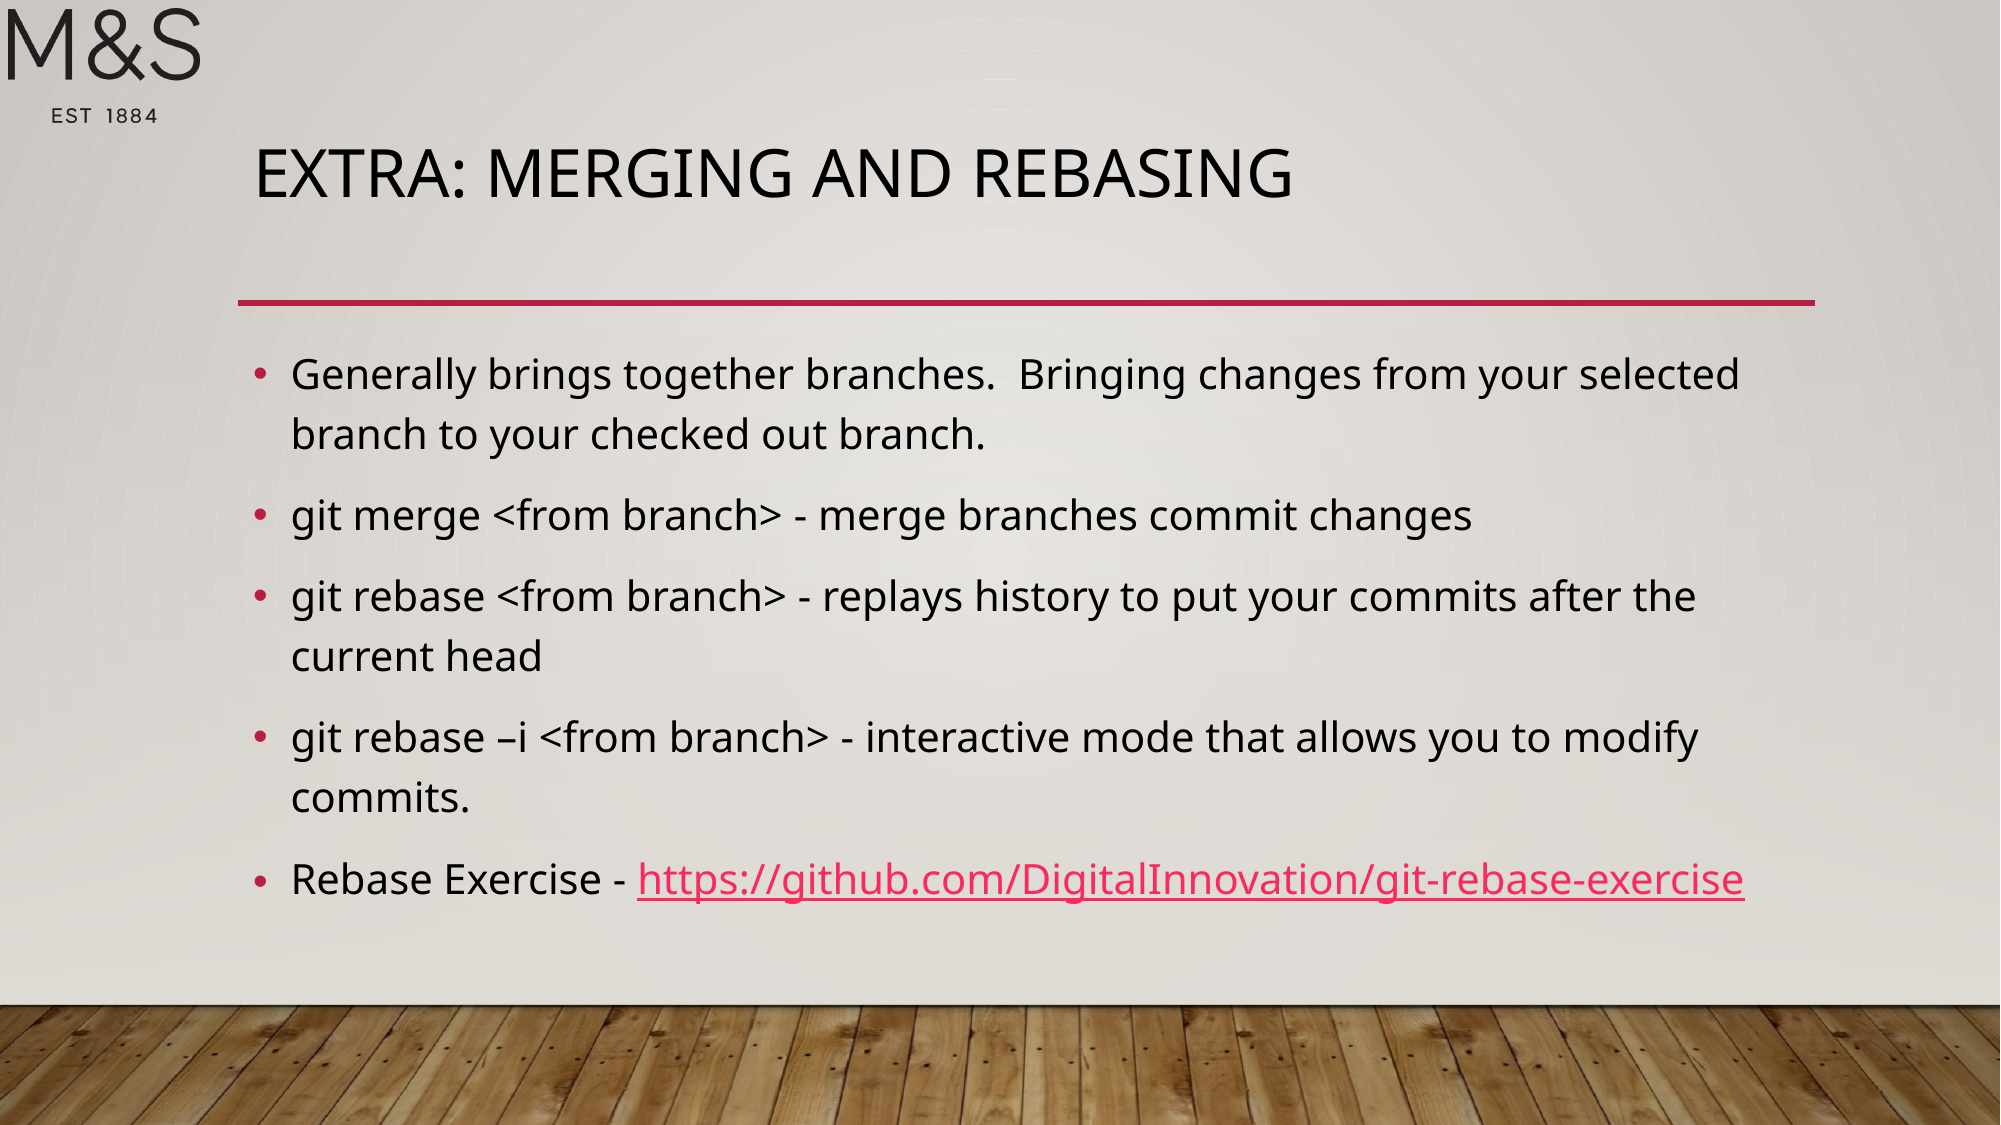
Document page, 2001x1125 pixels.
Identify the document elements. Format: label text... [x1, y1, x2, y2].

list Generally brings together branches. Bringing changes from your selected branch to your checked out branch. git merge <from branch> - merge branches commit changes git rebase <from branch> - replays history to put your commits after the current head git rebase –i <from branch> - interactive mode that allows you to modify commits. Rebase Exercise - https://github.com/DigitalInnovation/git-rebase-exercise [238, 330, 1814, 897]
title Extra: Merging and Rebasing [238, 131, 1814, 305]
picture [0, 1005, 2000, 1125]
picture [8, 8, 201, 124]
